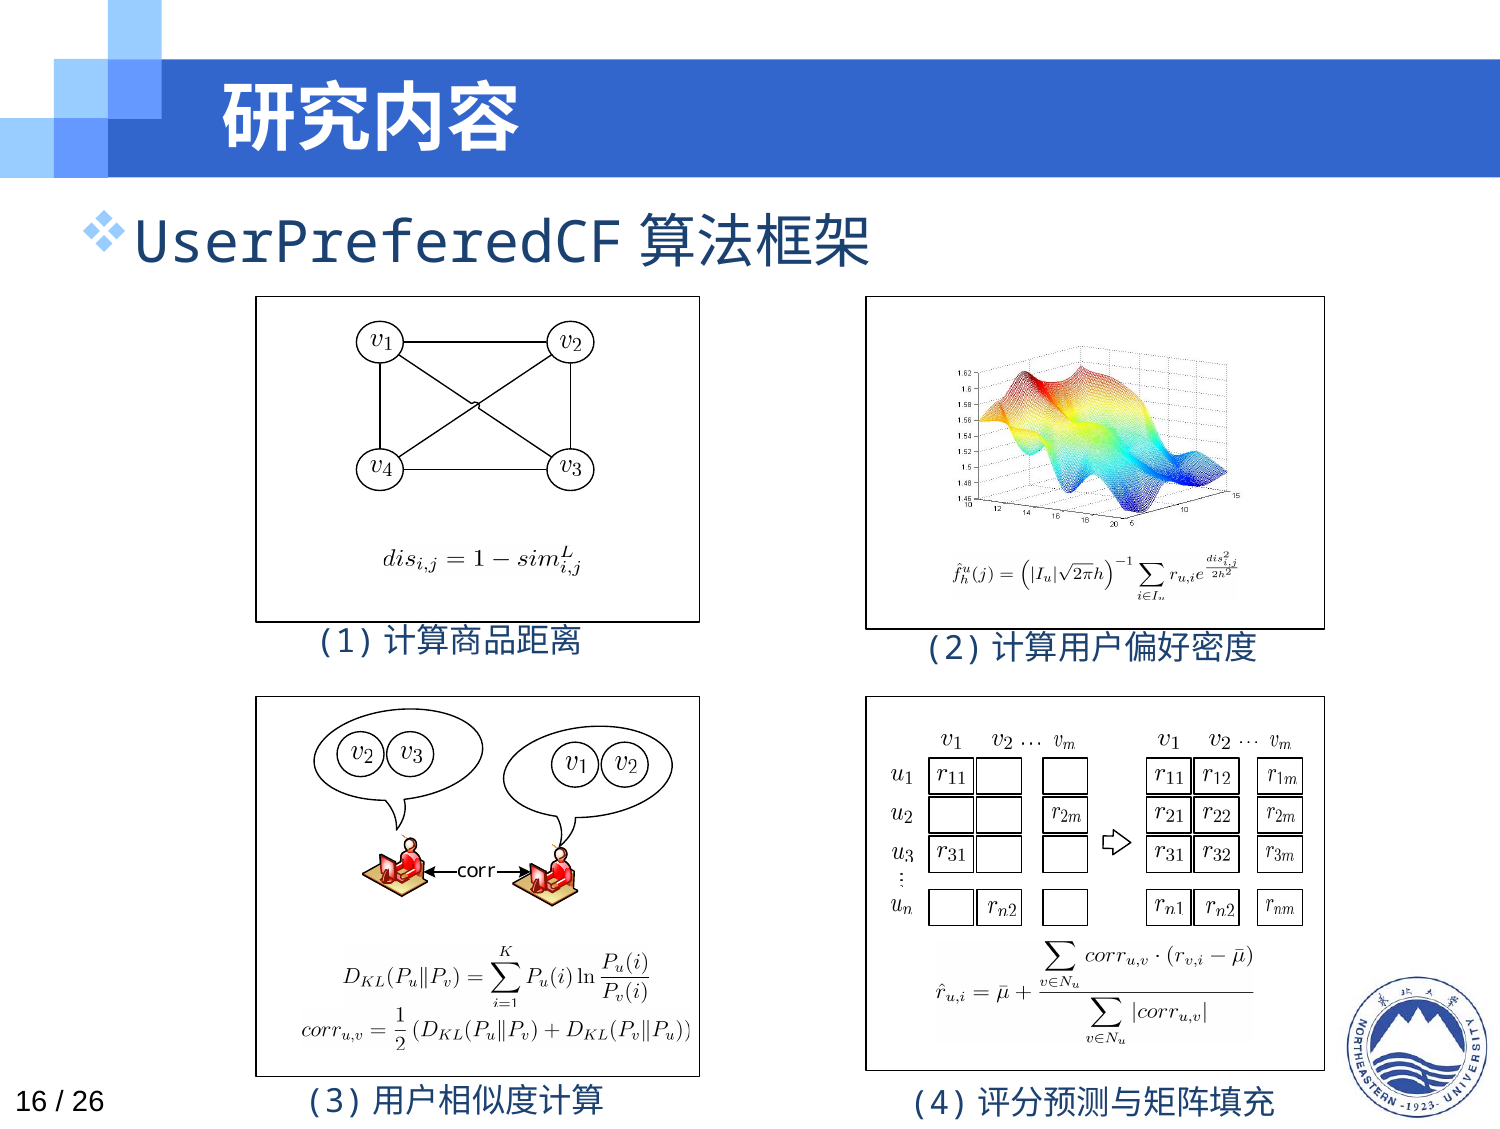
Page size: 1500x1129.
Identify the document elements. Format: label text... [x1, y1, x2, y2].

picture [862, 293, 1326, 631]
text_box (2)计算用户偏好密度 [909, 638, 1273, 674]
list UserPreferedCF算法框架 [63, 196, 1143, 268]
title 研究内容 [206, 75, 1419, 156]
picture [253, 293, 702, 624]
slide_number 16 / 26 [0, 1075, 351, 1129]
text_box (3)用户相似度计算 [351, 1086, 620, 1127]
text_box (4)评分预测与矩阵填充 [894, 1080, 1292, 1129]
picture [253, 693, 702, 1078]
text_box (1)计算商品距离 [300, 631, 598, 667]
picture [862, 693, 1326, 1072]
picture [1335, 963, 1500, 1129]
